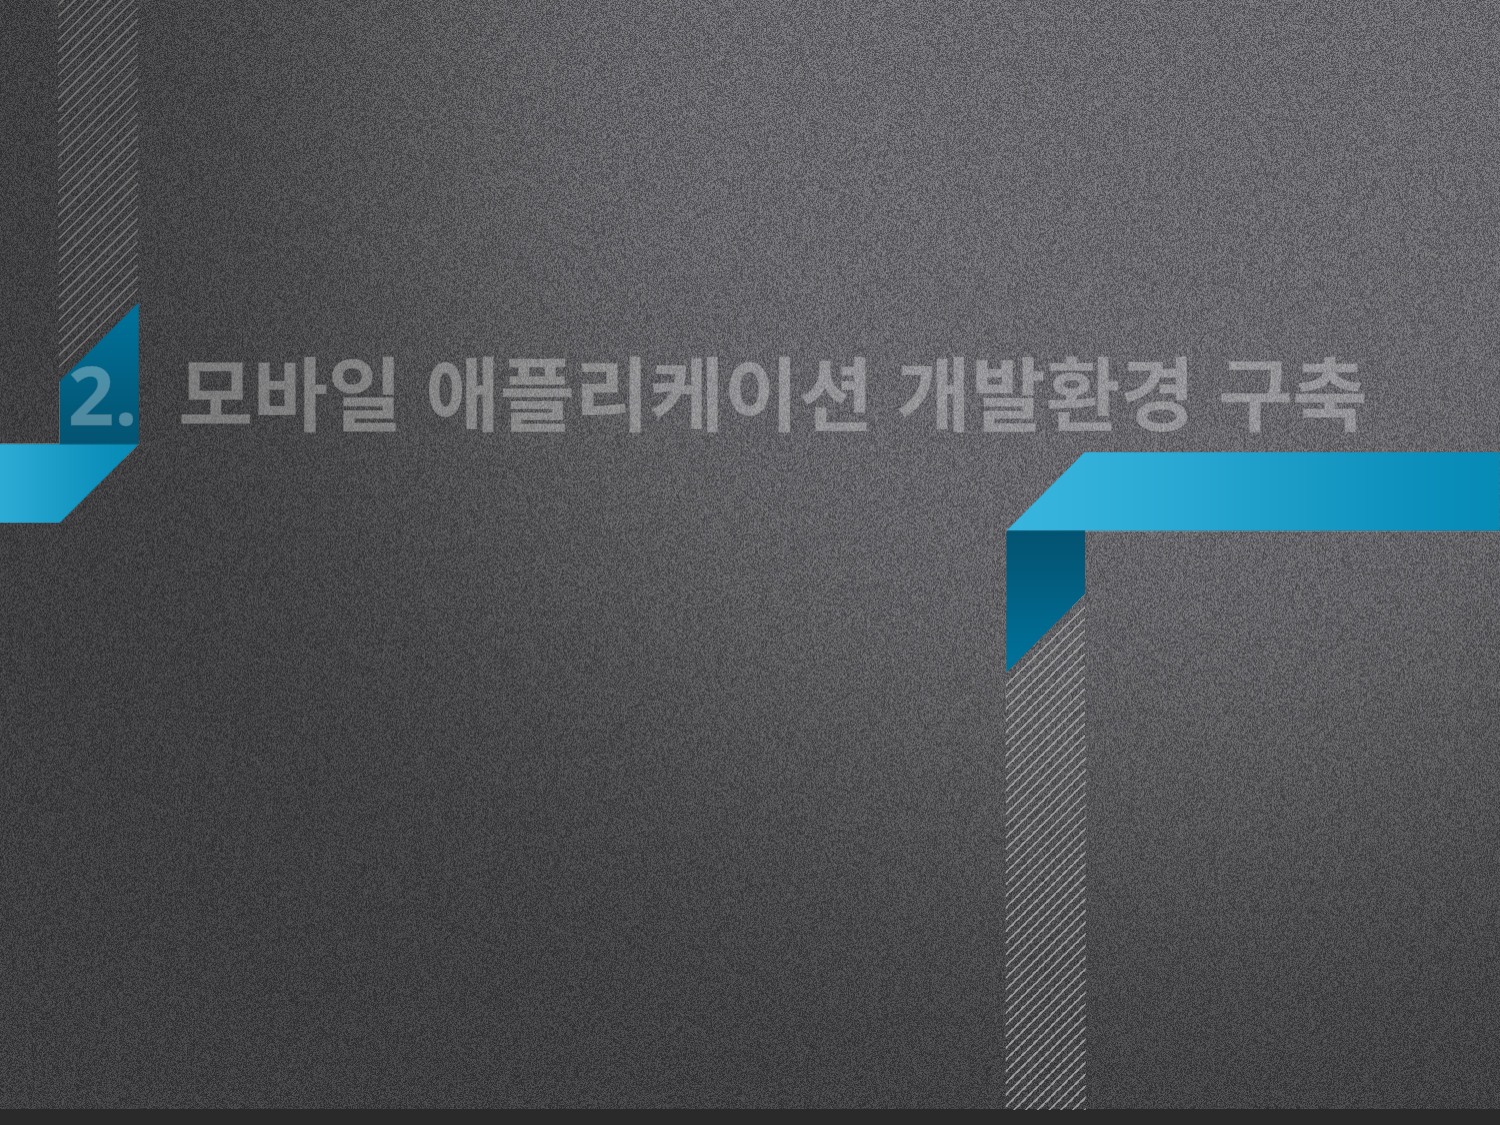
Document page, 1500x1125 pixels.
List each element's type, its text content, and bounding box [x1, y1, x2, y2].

text_box 2. 모바일 애플리케이션 개발환경 구축 [144, 336, 1495, 449]
picture [0, 0, 1500, 1125]
